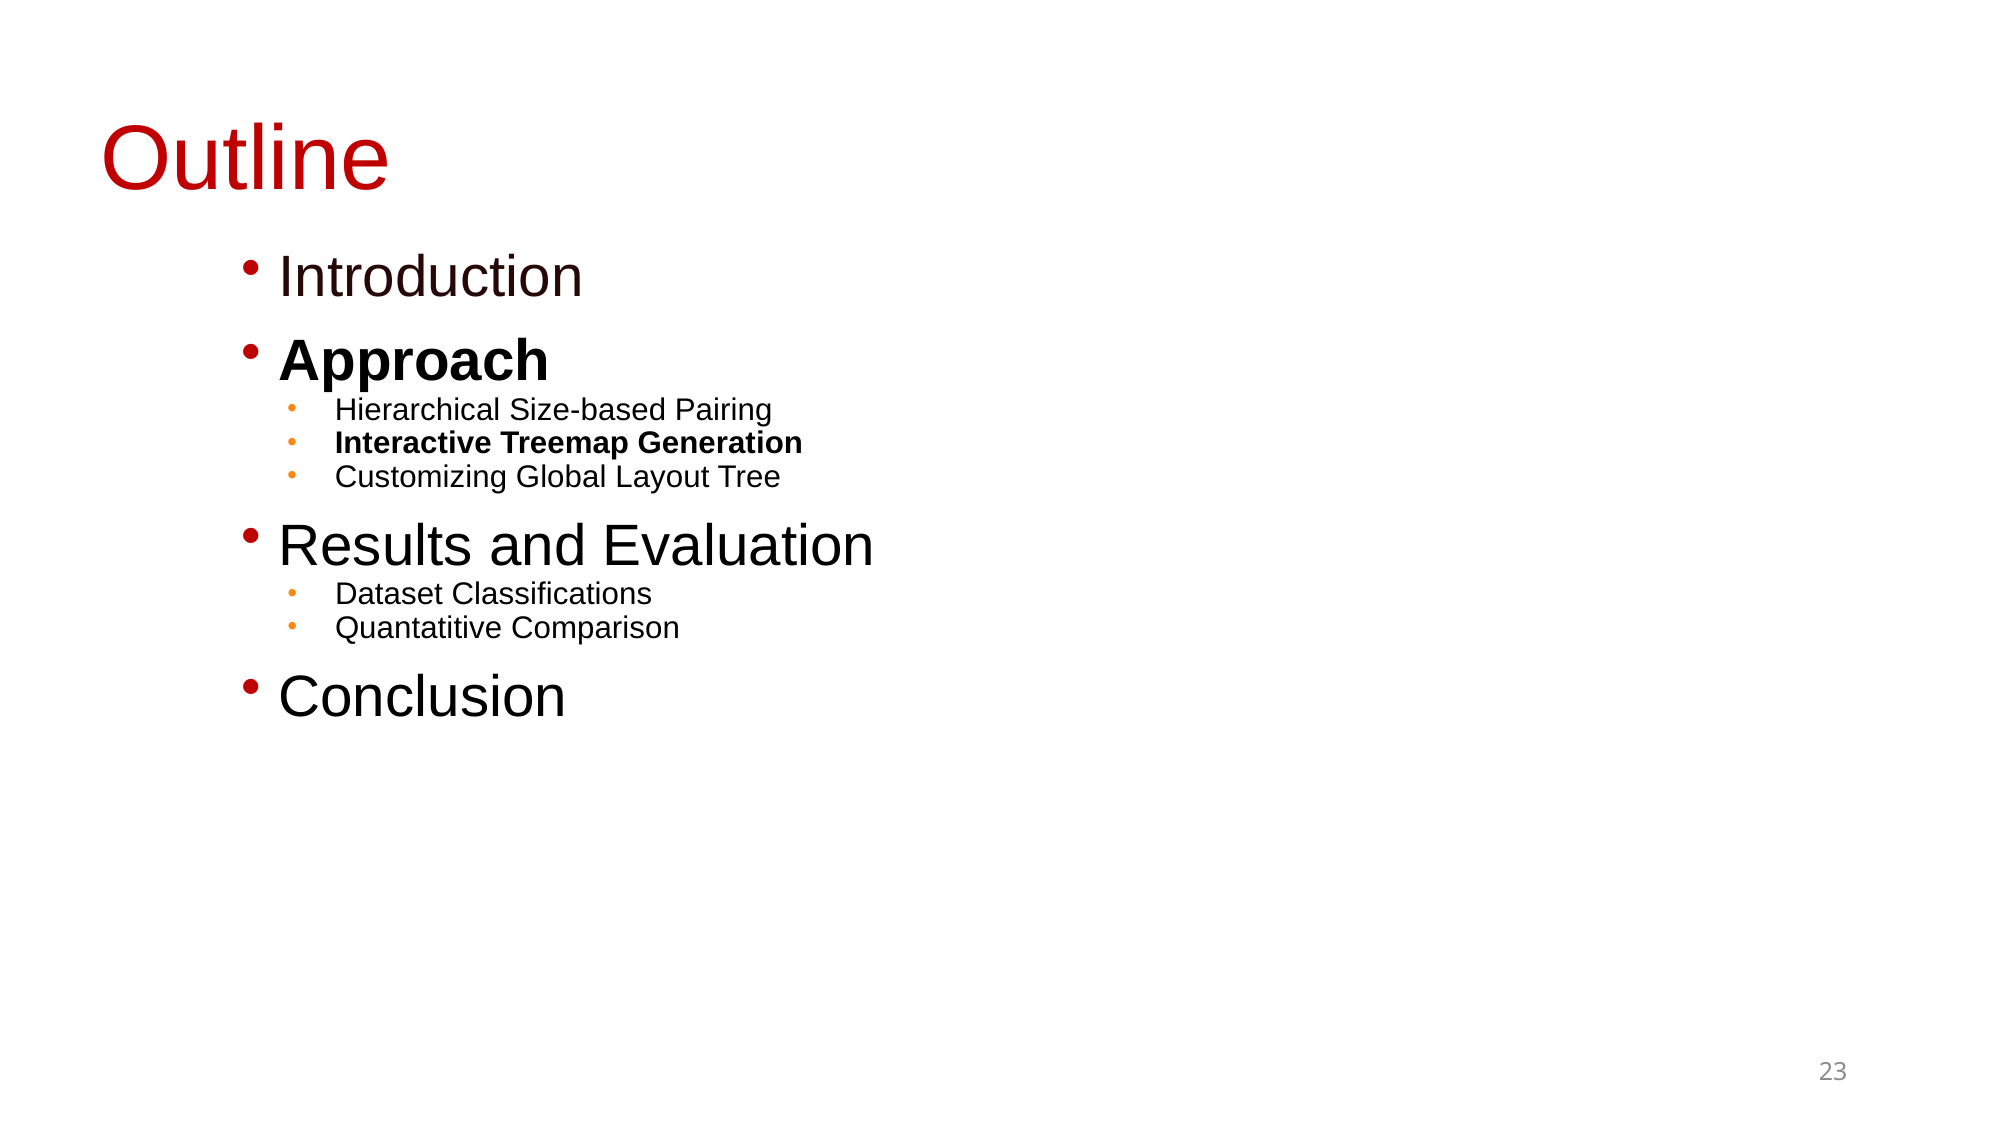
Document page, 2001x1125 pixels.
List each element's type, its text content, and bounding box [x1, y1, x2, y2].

slide_number 23 [1412, 1042, 1863, 1103]
title Outline [94, 21, 1959, 216]
list Introduction Approach Hierarchical Size-based Pairing Interactive Treemap Generation Customizing Global Layout Tree Results and Evaluation Dataset Classifications Quantatitive Comparison Conclusion [232, 237, 1544, 967]
